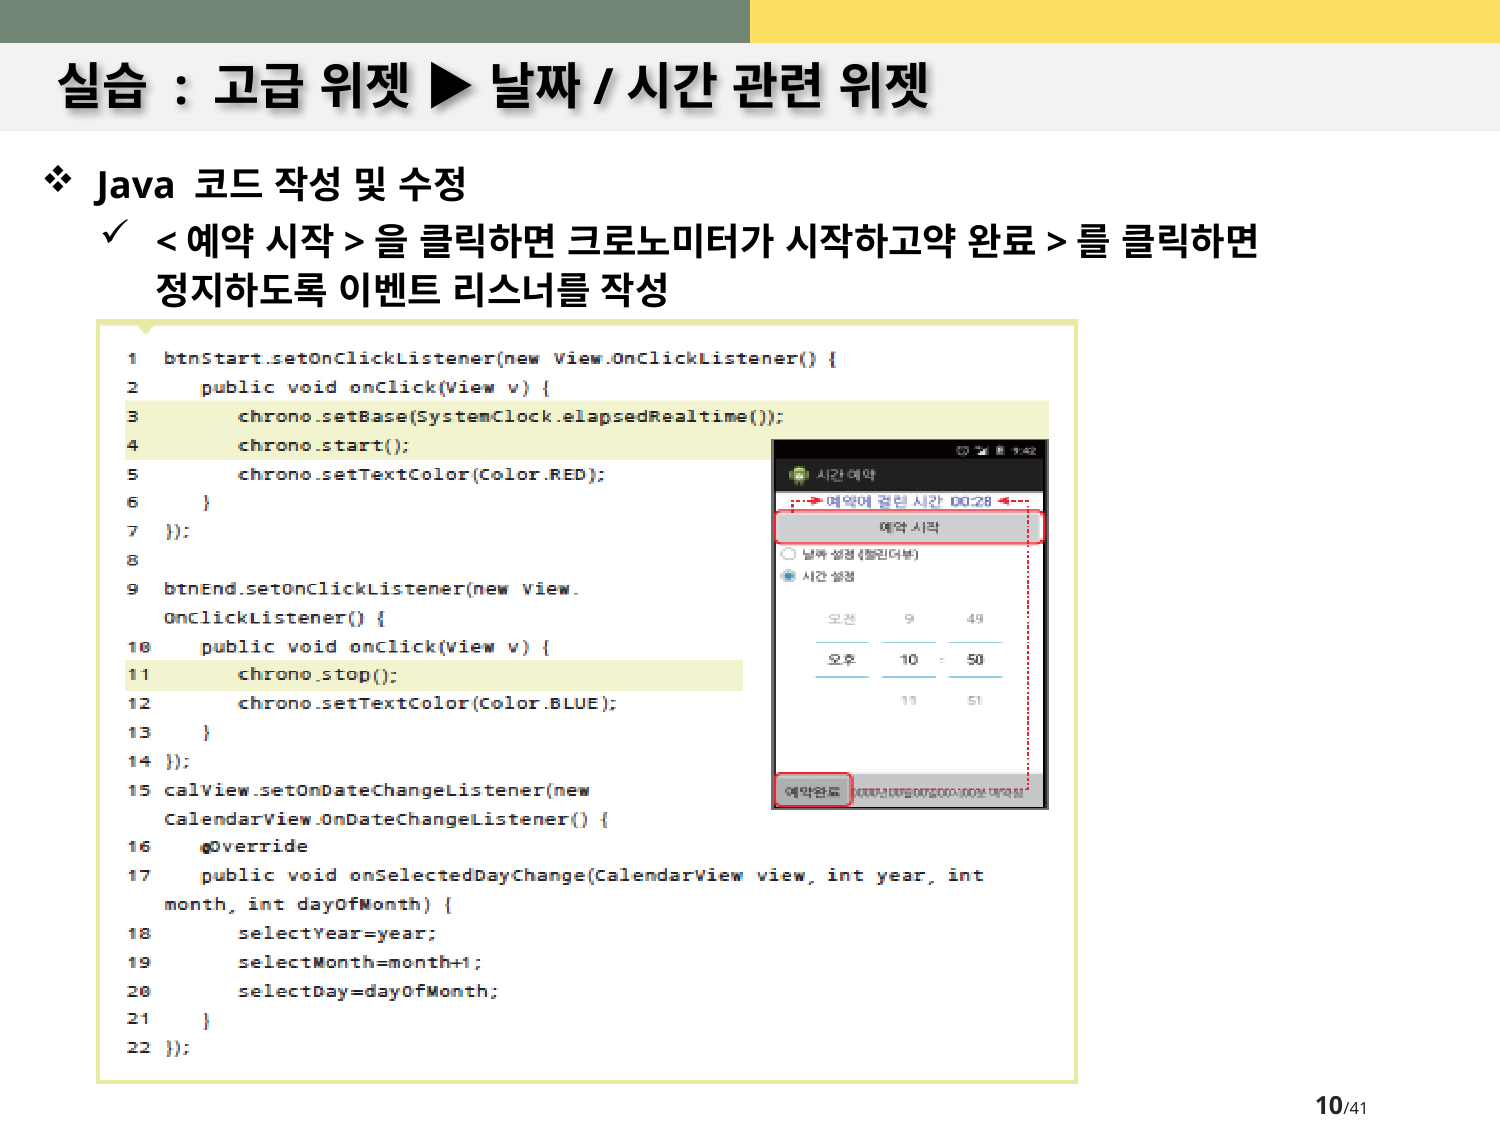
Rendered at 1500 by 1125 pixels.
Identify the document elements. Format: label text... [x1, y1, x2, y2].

title 실습 : 고급 위젯 ▶ 날짜/시간 관련 위젯 [41, 42, 1459, 128]
list Java 코드 작성 및 수정 <예약 시작>을 클릭하면 크로노미터가 시작하고약 완료>를 클릭하면 정지하도록 이벤트 리스너를 작성 [26, 148, 1444, 1024]
picture [92, 319, 1084, 1090]
